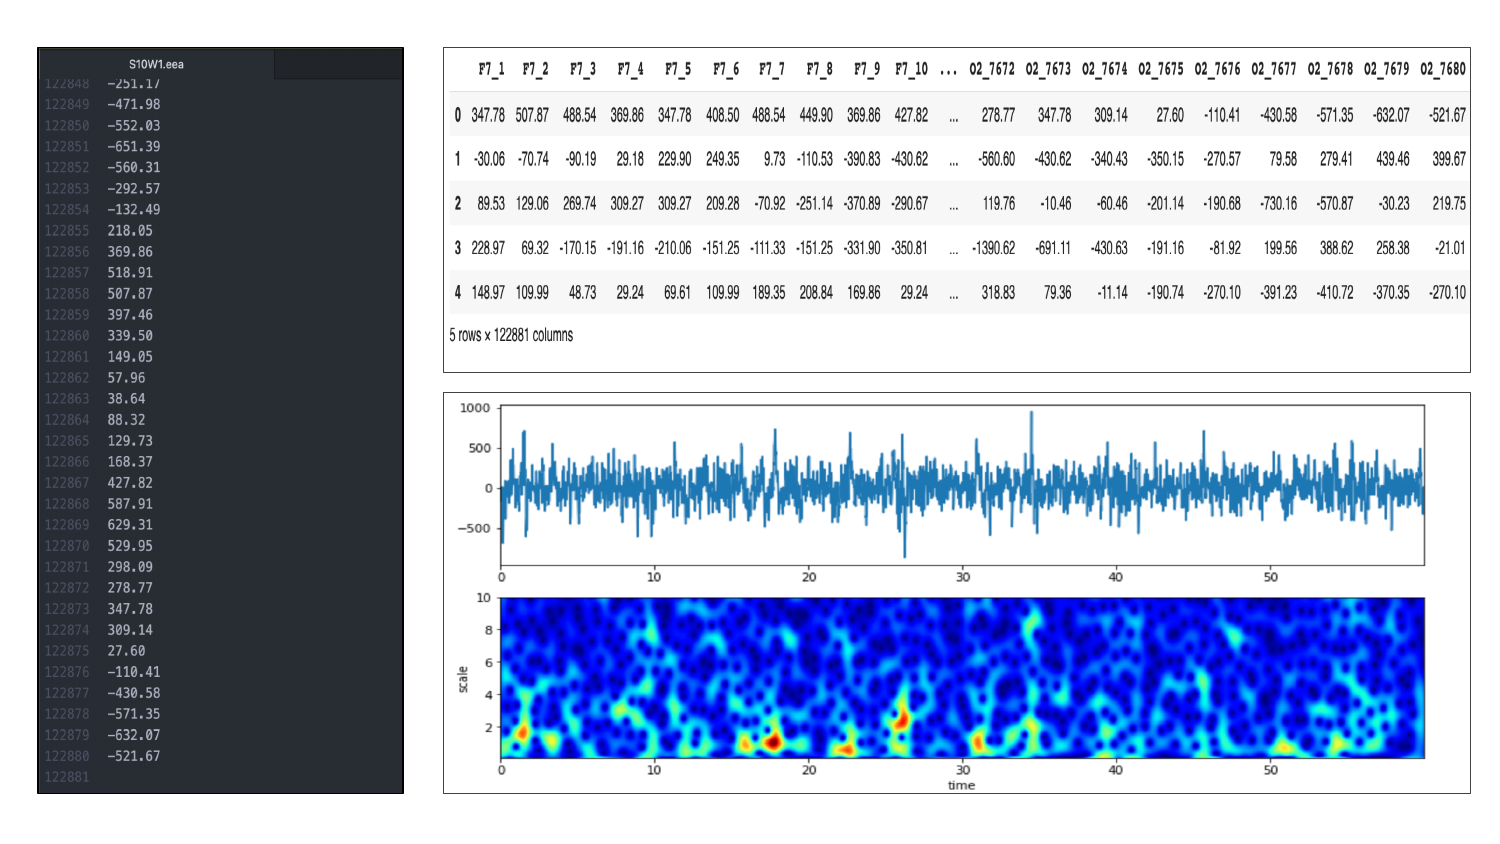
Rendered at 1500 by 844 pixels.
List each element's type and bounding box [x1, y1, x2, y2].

picture [38, 47, 403, 793]
picture [444, 47, 1470, 372]
picture [444, 393, 1470, 793]
